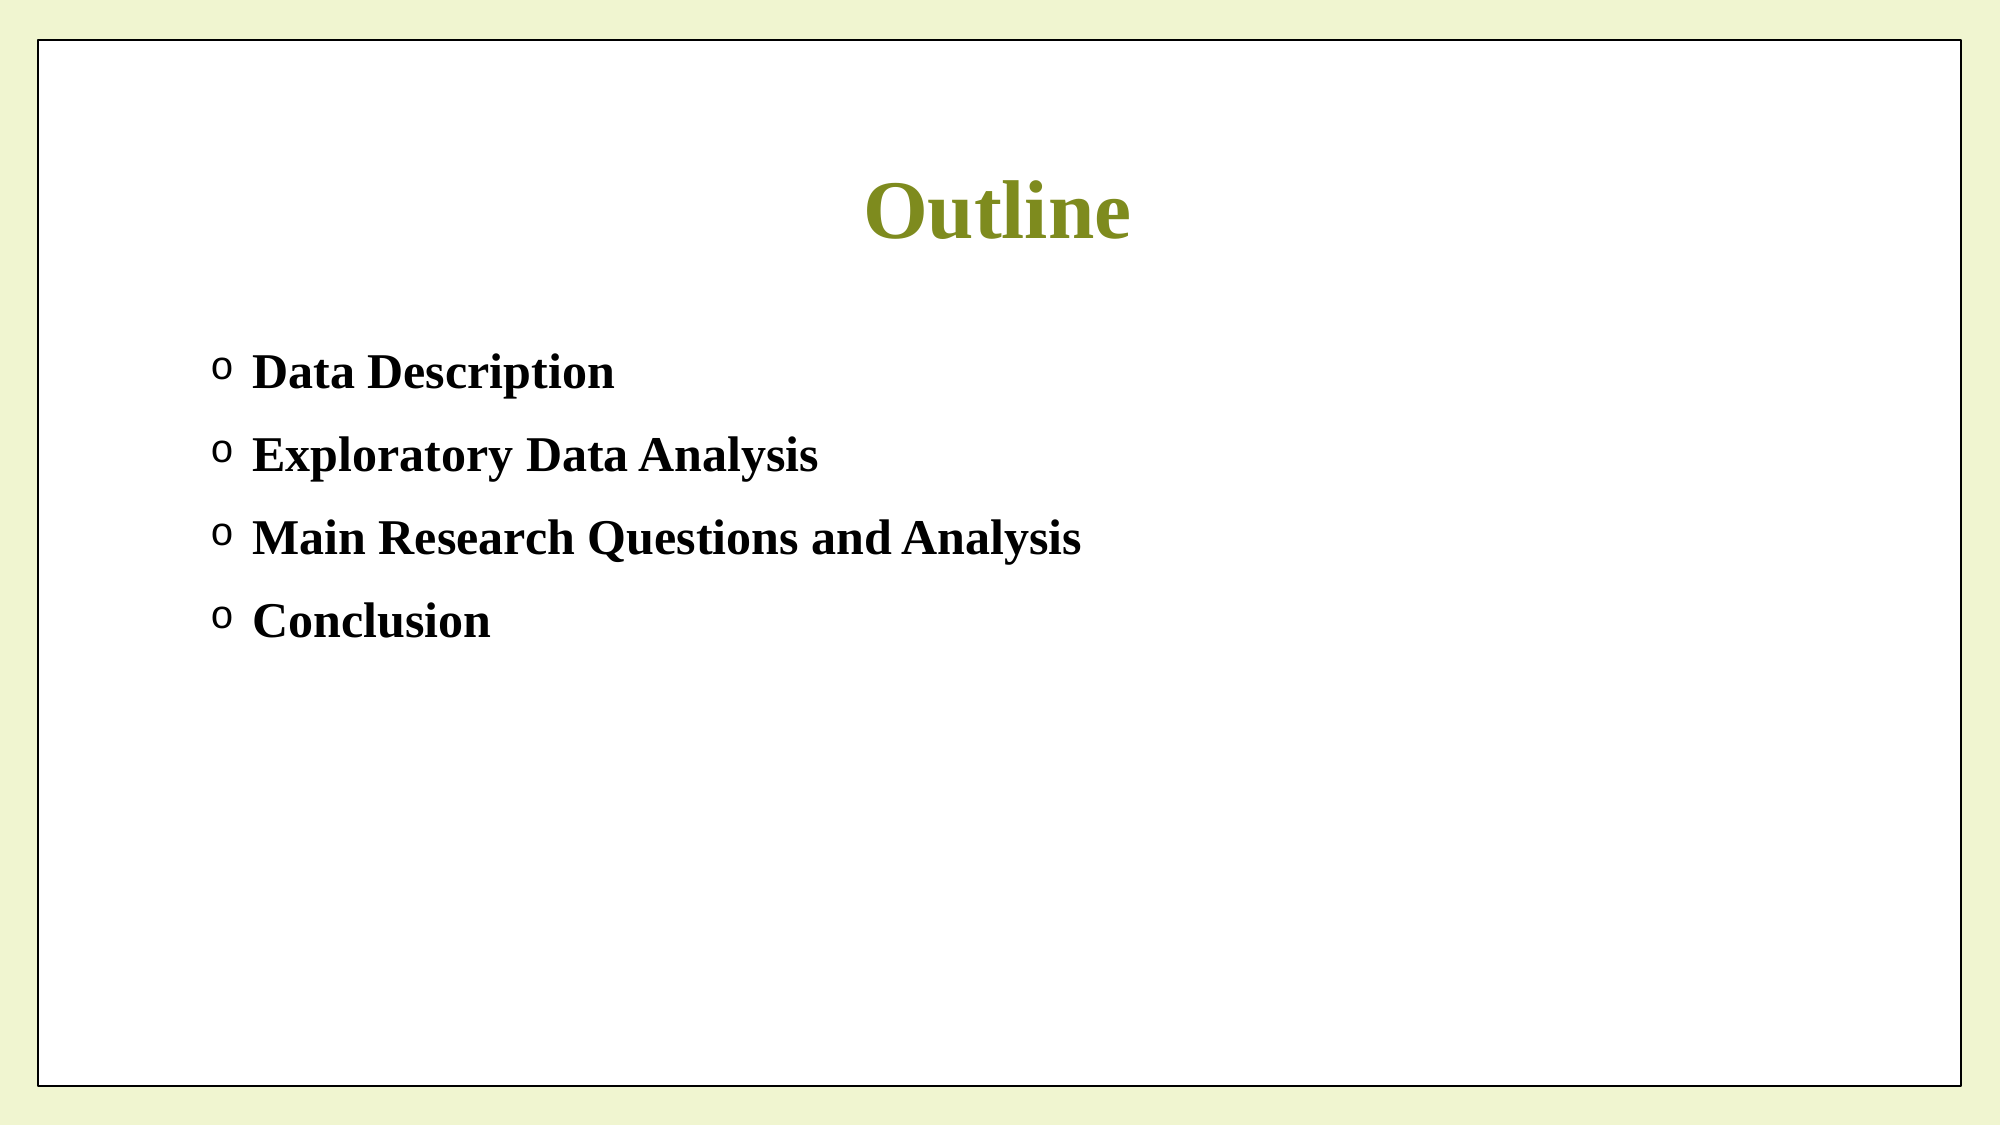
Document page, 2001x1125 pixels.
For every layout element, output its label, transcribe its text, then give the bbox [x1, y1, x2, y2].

list Data Description Exploratory Data Analysis Main Research Questions and Analysis Conclusion [187, 337, 1808, 1000]
title Outline [187, 99, 1808, 323]
